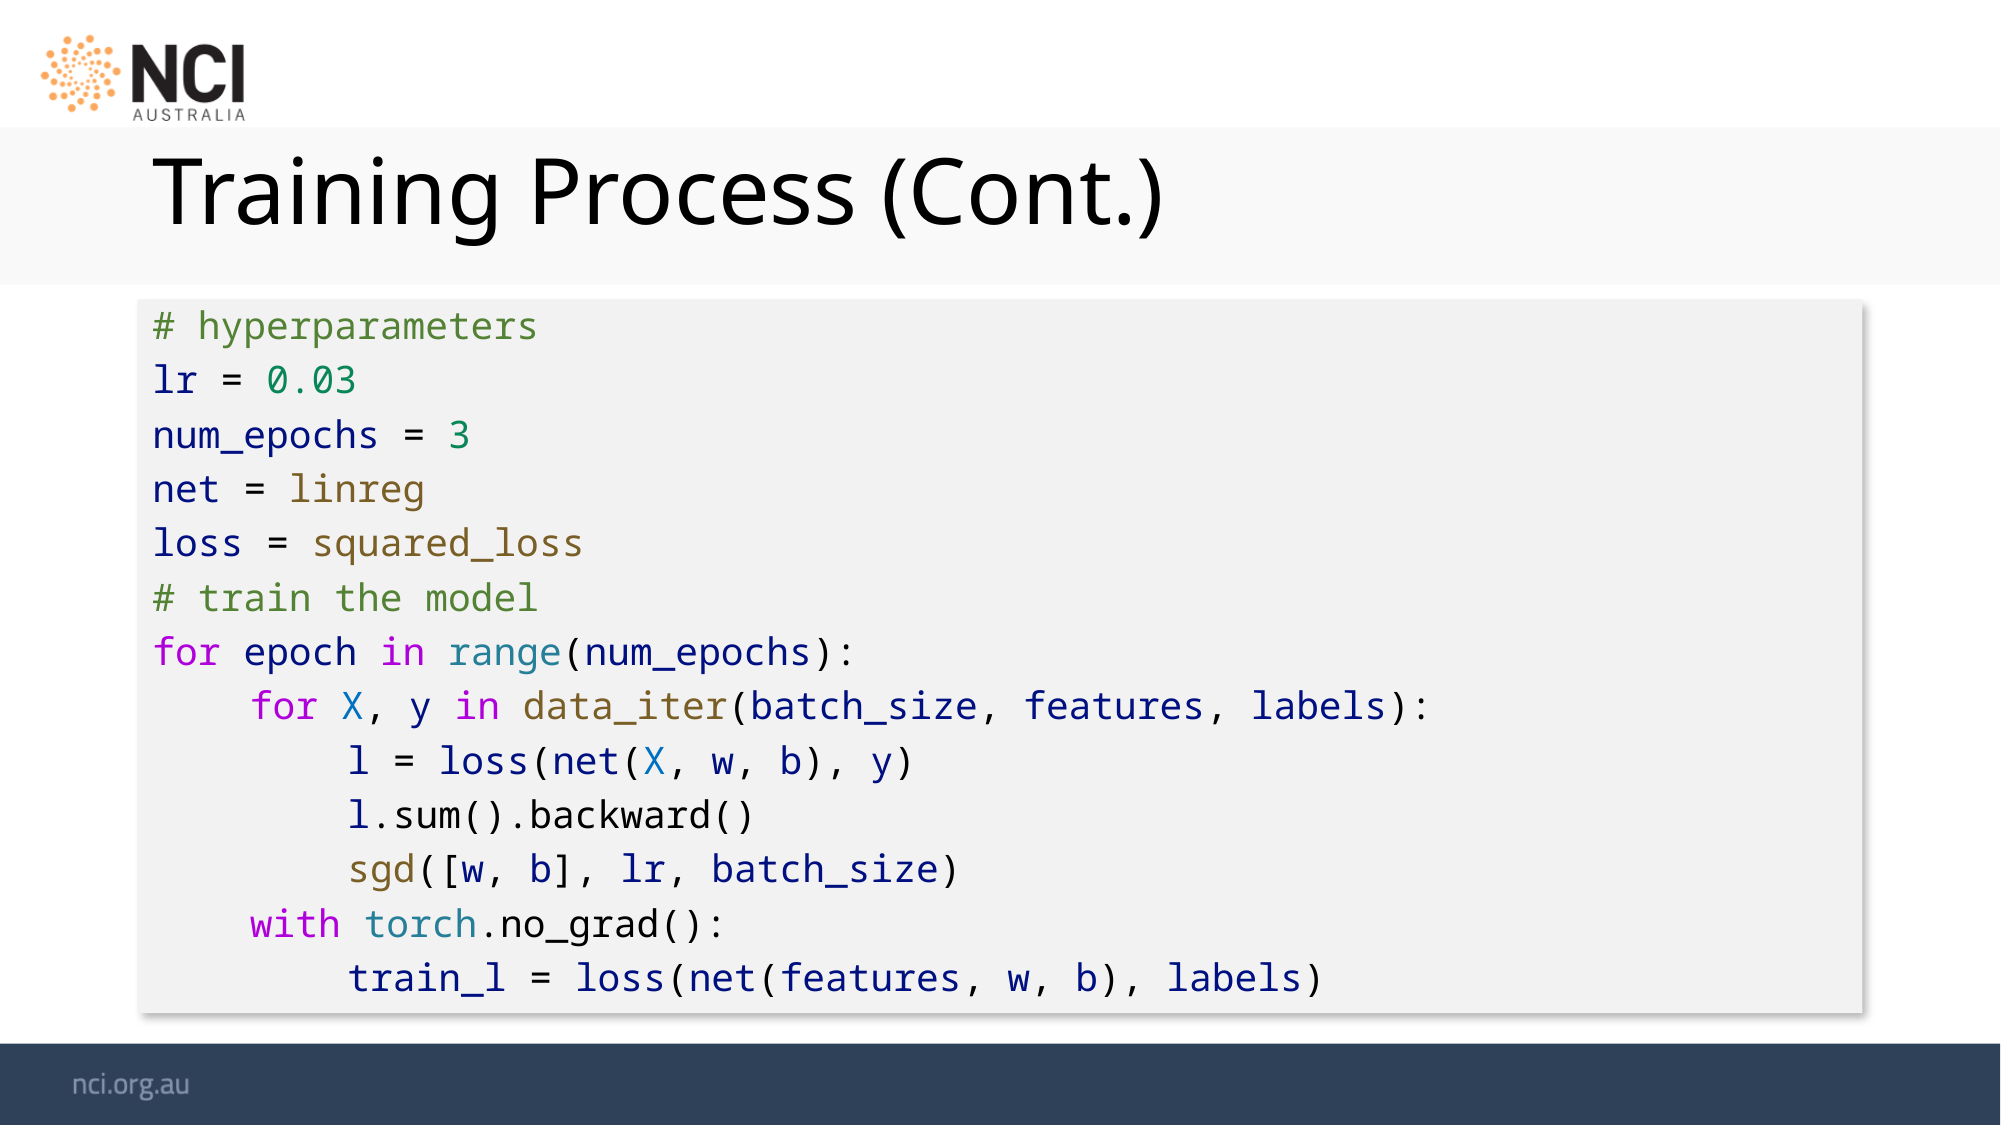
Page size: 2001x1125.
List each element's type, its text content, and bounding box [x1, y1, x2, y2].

picture [0, 0, 2001, 1125]
title Training Process (Cont.) [137, 111, 1863, 278]
list # hyperparameters lr = 0.03 num_epochs = 3 net = linreg loss = squared_loss # train the model for epoch in range(num_epochs): for X, y in data_iter(batch_size, features, labels): l = loss(net(X, w, b), y) l.sum().backward() sgd([w, b], lr, batch_size) with torch.no_grad(): train_l = loss(net(features, w, b), labels) [137, 299, 1863, 1014]
